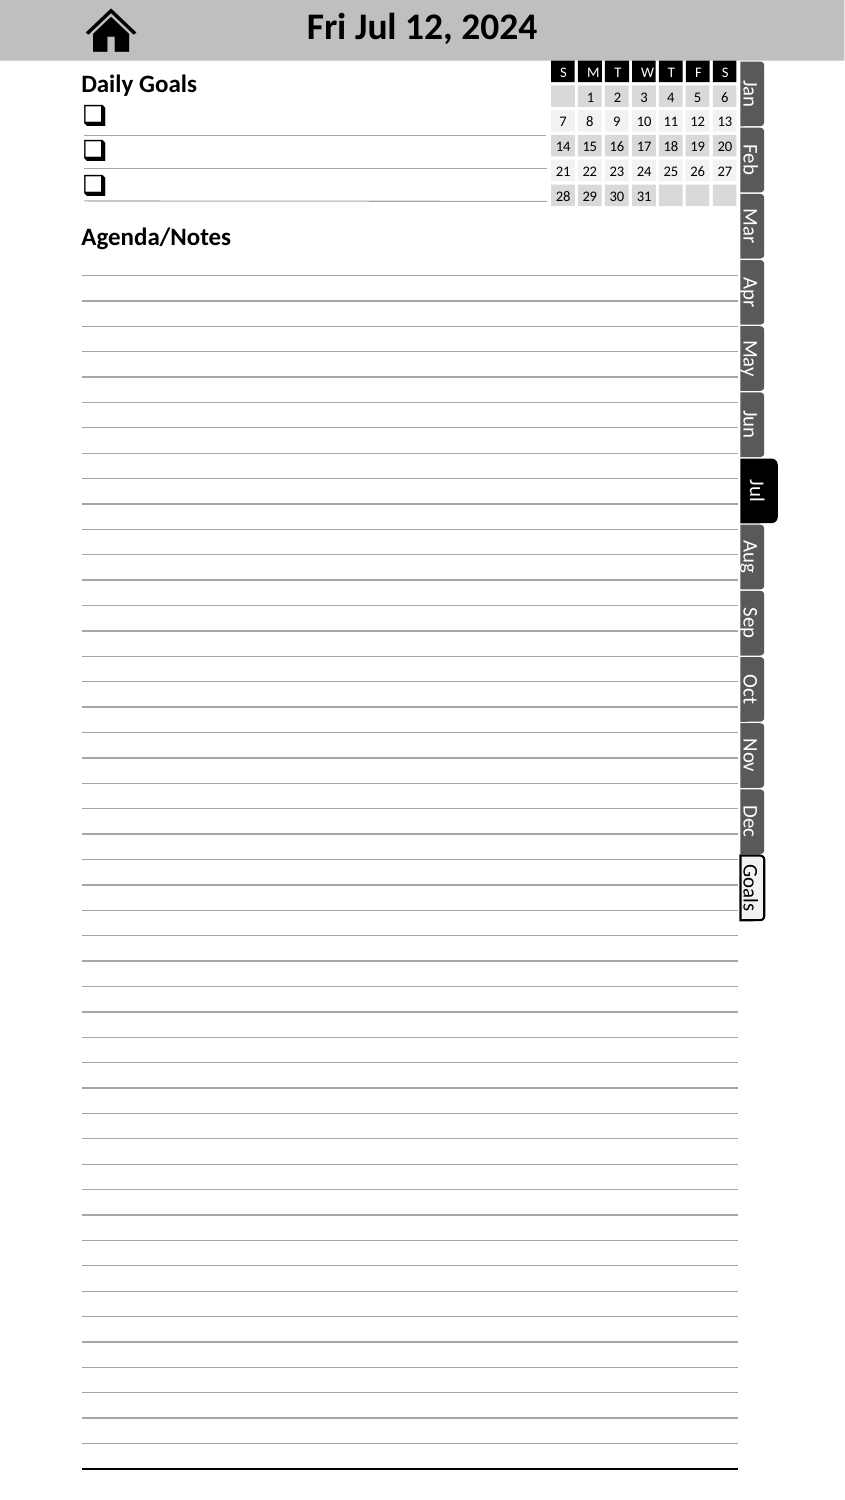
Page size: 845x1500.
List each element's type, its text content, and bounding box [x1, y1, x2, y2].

picture [82, 1, 140, 59]
list Fri Jul 12, 2024 [190, 0, 655, 61]
